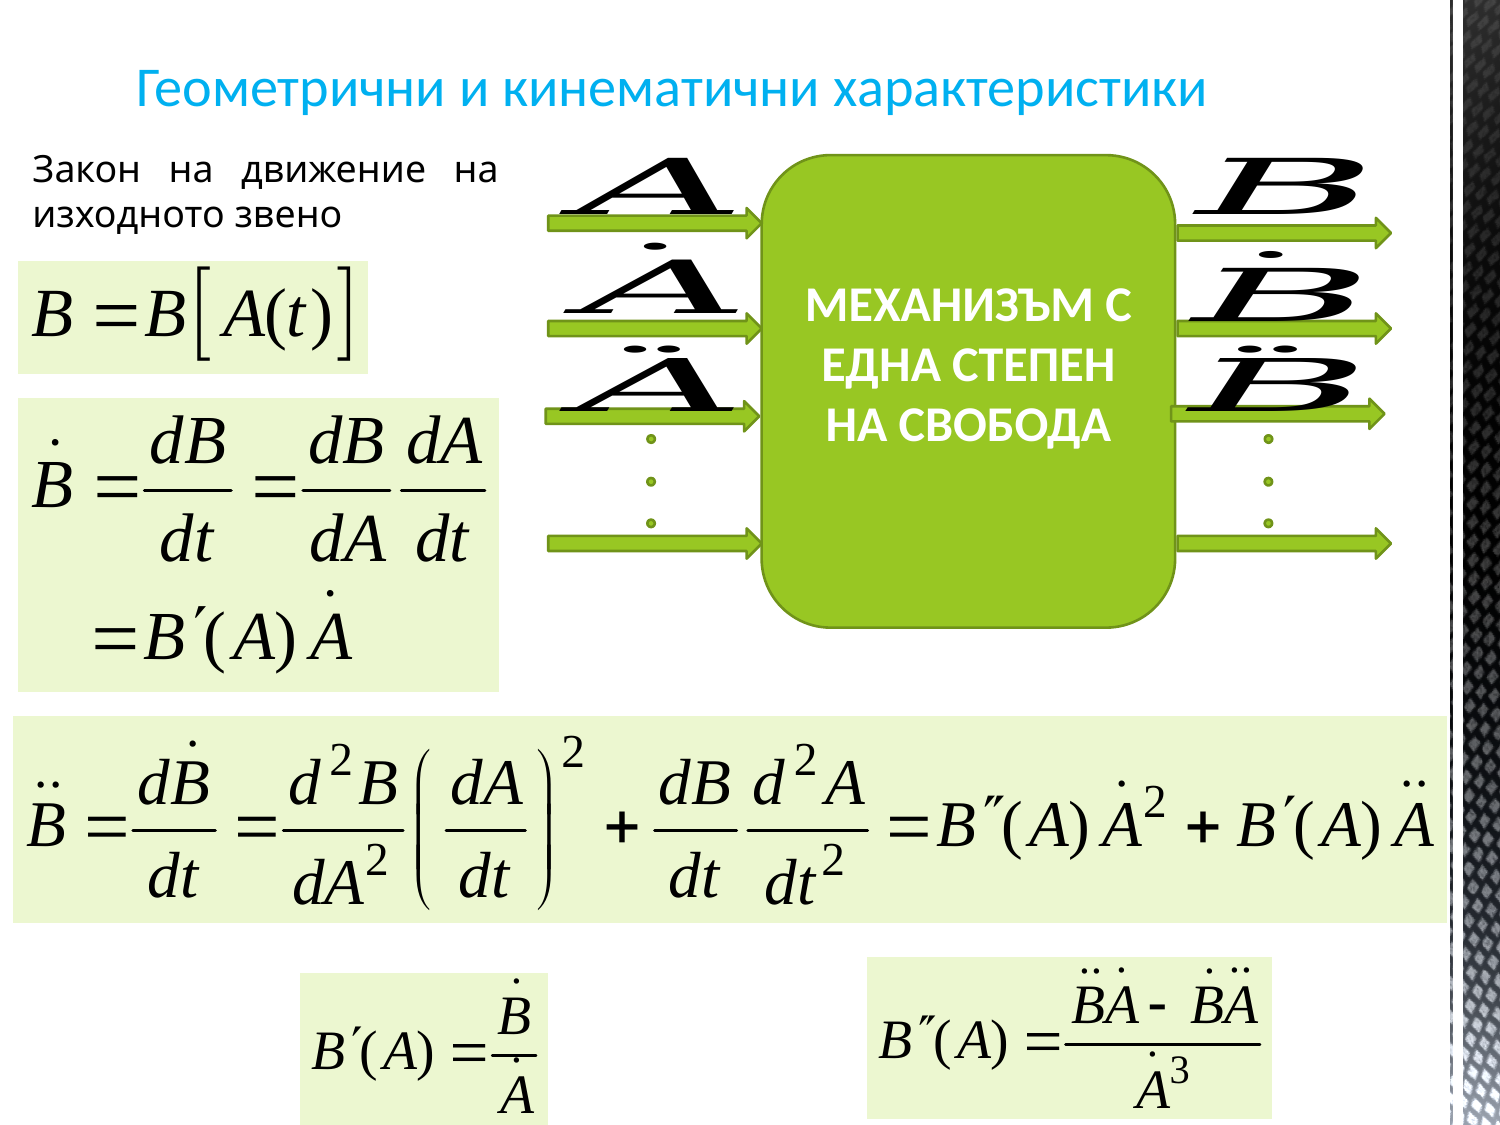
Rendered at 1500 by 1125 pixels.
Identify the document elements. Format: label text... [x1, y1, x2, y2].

text_box [1169, 397, 1386, 431]
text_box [18, 397, 500, 692]
text_box Геометрични и кинематични характеристики [103, 42, 1421, 138]
text_box [1263, 518, 1274, 529]
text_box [299, 972, 549, 1125]
text_box [646, 434, 657, 445]
text_box [646, 518, 657, 529]
text_box [1263, 434, 1274, 445]
text_box Закон на движение на изходното звено [17, 137, 514, 243]
text_box [546, 312, 763, 345]
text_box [17, 260, 368, 374]
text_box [13, 715, 1448, 924]
text_box [1176, 527, 1392, 560]
text_box [546, 527, 763, 560]
text_box [544, 399, 761, 433]
text_box [1263, 476, 1274, 487]
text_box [866, 957, 1273, 1120]
picture [1447, 1, 1500, 1125]
text_box [1176, 216, 1392, 250]
text_box [1176, 312, 1392, 345]
text_box [546, 206, 763, 240]
text_box [646, 476, 657, 487]
